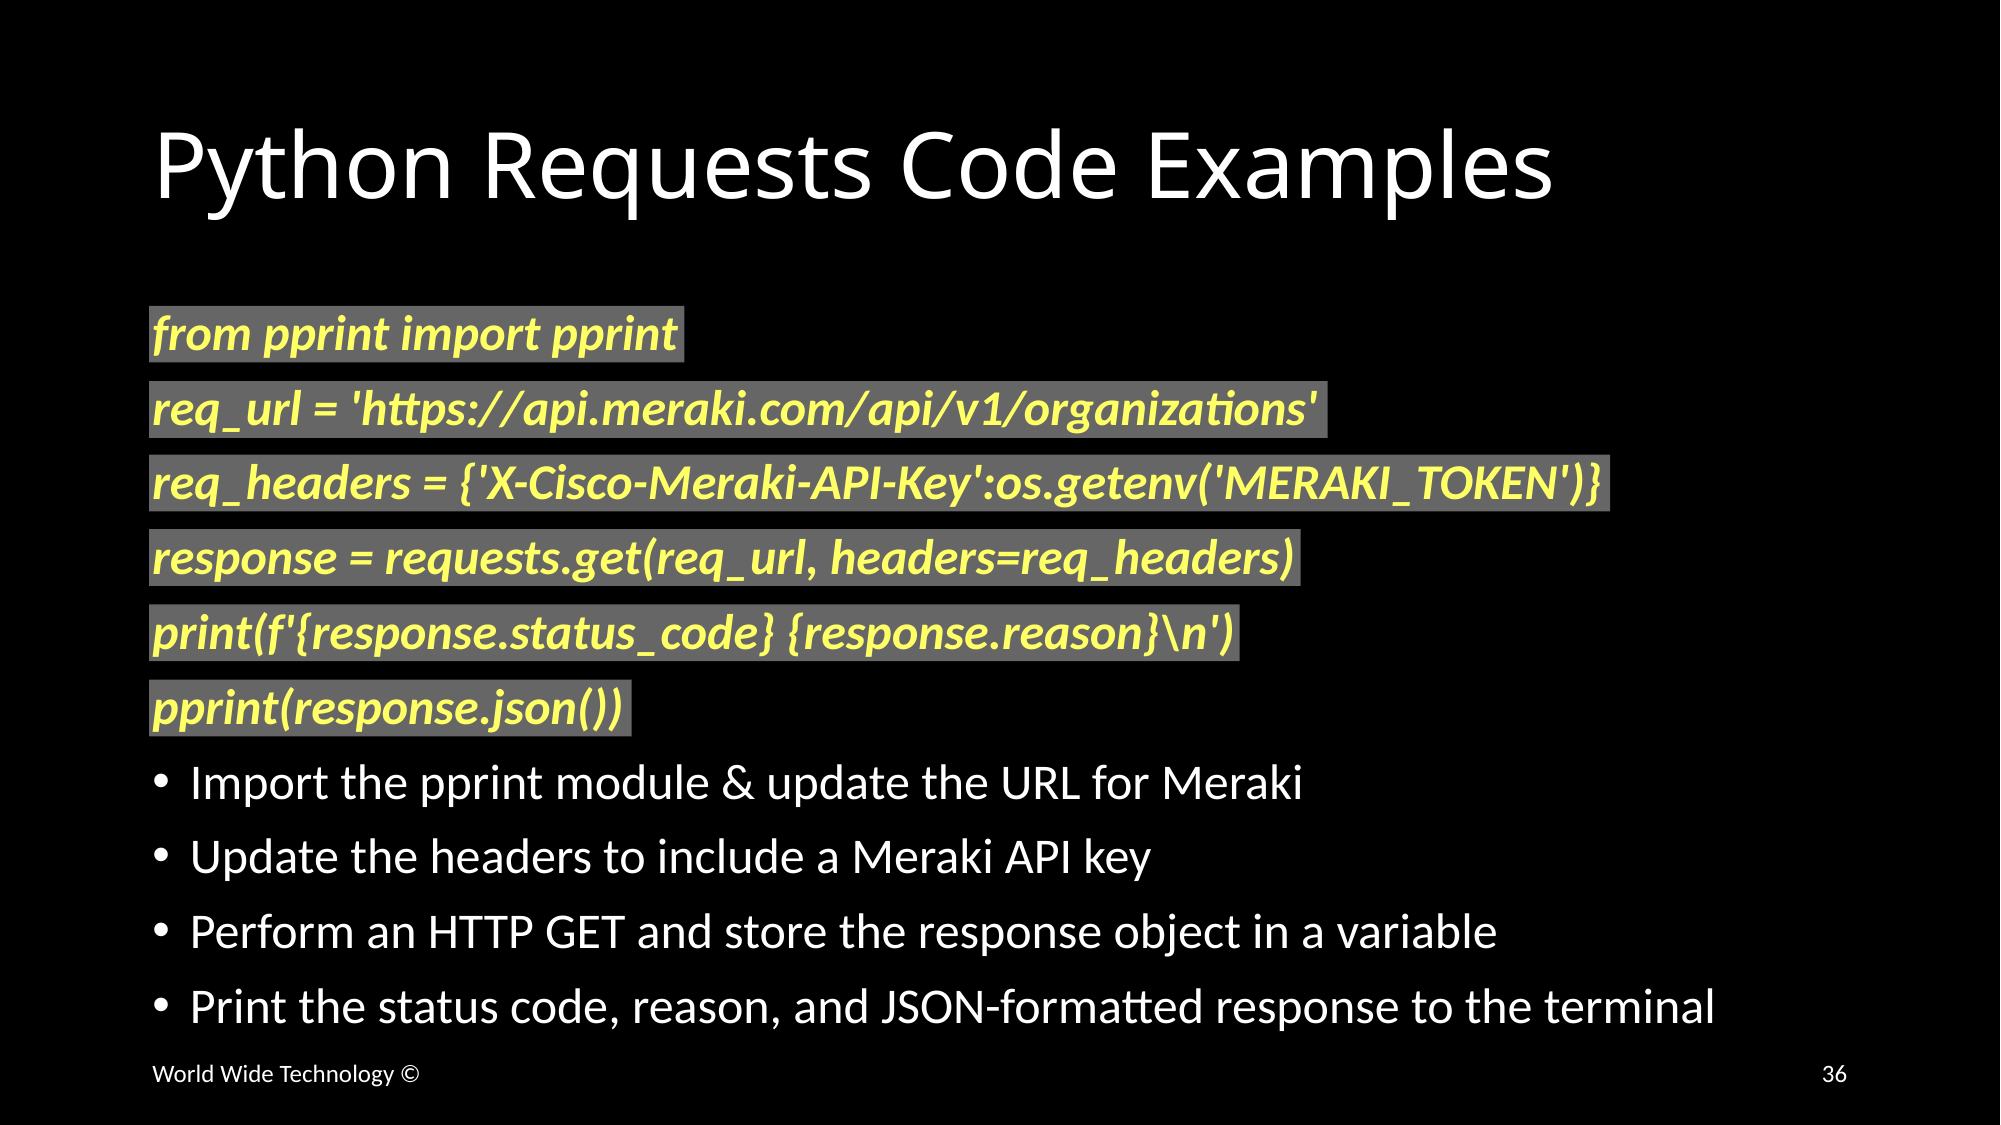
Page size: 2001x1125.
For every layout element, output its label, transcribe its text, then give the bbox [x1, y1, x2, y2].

text_box [148, 305, 685, 364]
slide_number 36 [1412, 1042, 1863, 1103]
slide_number World Wide Technology © [137, 1042, 588, 1103]
text_box [148, 454, 1611, 512]
text_box [148, 380, 1329, 439]
list from pprint import pprint req_url = 'https://api.meraki.com/api/v1/organizations' req_headers = {'X-Cisco-Meraki-API-Key':os.getenv('MERAKI_TOKEN')} response = requests.get(req_url, headers=req_headers) print(f'{response.status_code} {response.reason}\n') pprint(response.json()) Import the pprint module & update the URL for Meraki Update the headers to include a Meraki API key Perform an HTTP GET and store the response object in a variable Print the status code, reason, and JSON-formatted response to the terminal [137, 299, 1863, 1066]
text_box [148, 679, 633, 737]
text_box [148, 528, 1302, 587]
title Python Requests Code Examples [137, 59, 1863, 278]
text_box [148, 603, 1241, 662]
